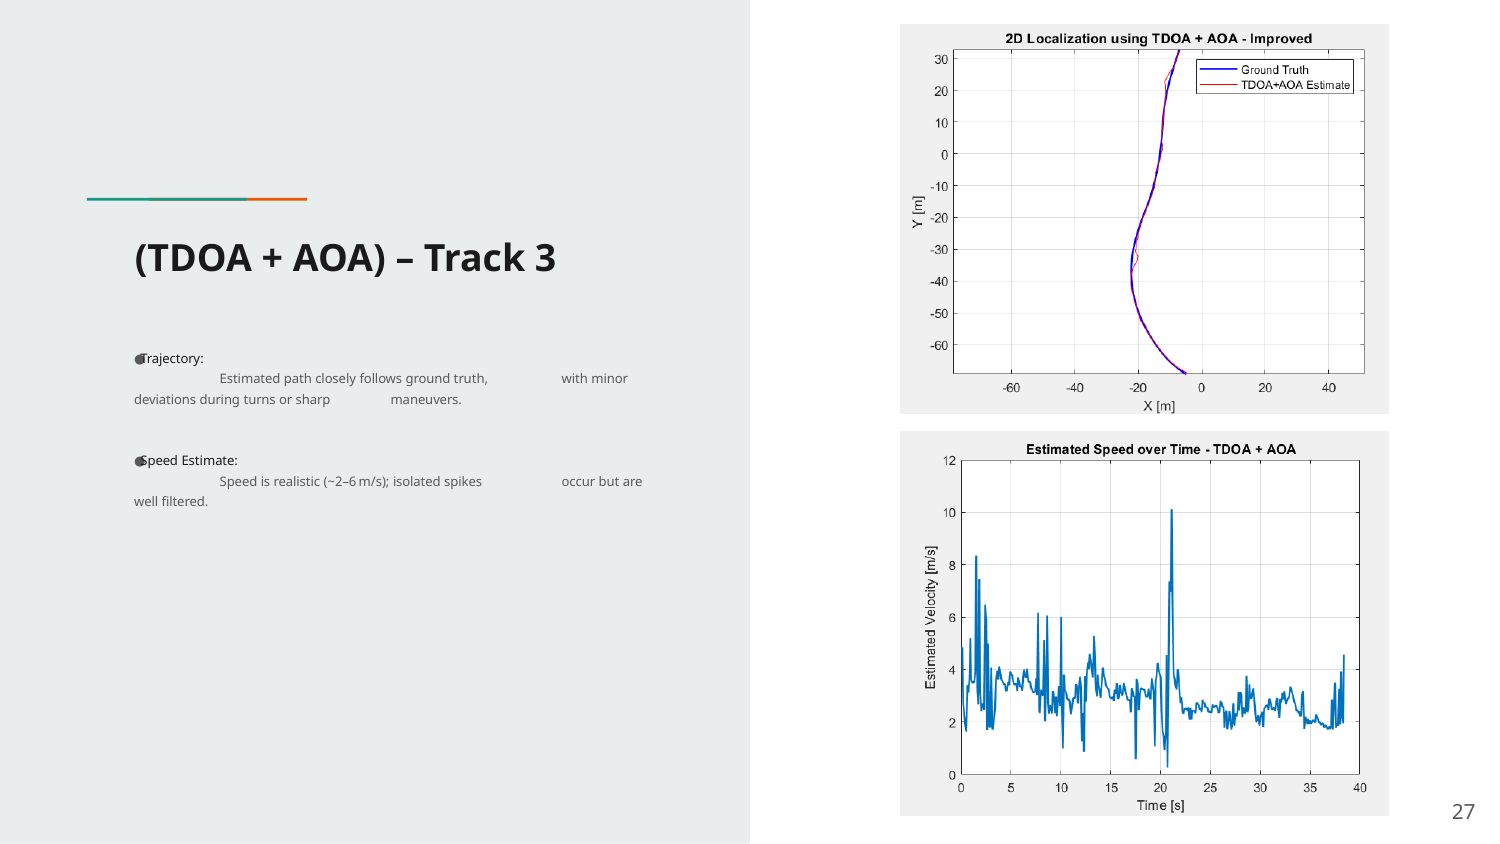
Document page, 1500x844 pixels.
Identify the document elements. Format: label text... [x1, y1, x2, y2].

list Trajectory: Estimated path closely follows ground truth, with minor deviations during turns or sharp maneuvers. Speed Estimate: Speed is realistic (~2–6 m/s); isolated spikes occur but are well filtered. [119, 331, 661, 591]
picture [899, 430, 1390, 817]
picture [899, 24, 1390, 414]
title (TDOA + AOA) – Track 3 [119, 216, 751, 494]
slide_number 27 [1400, 779, 1491, 844]
